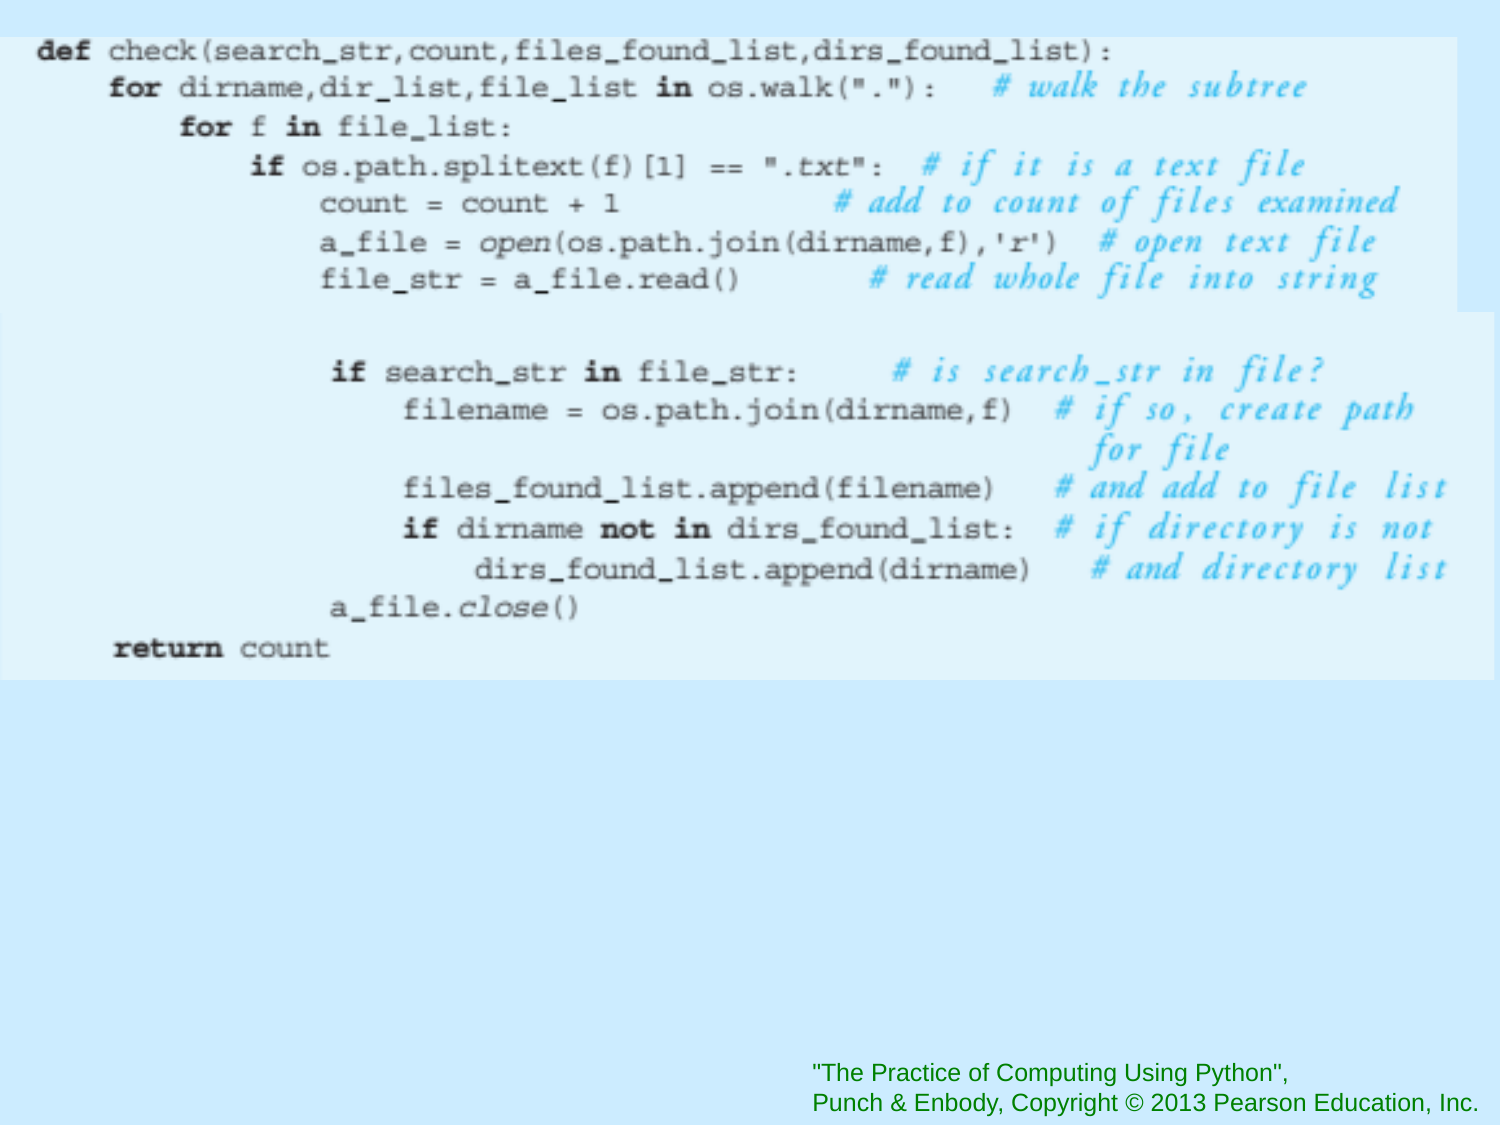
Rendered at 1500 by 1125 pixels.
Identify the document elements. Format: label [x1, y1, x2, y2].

picture [0, 37, 1495, 680]
